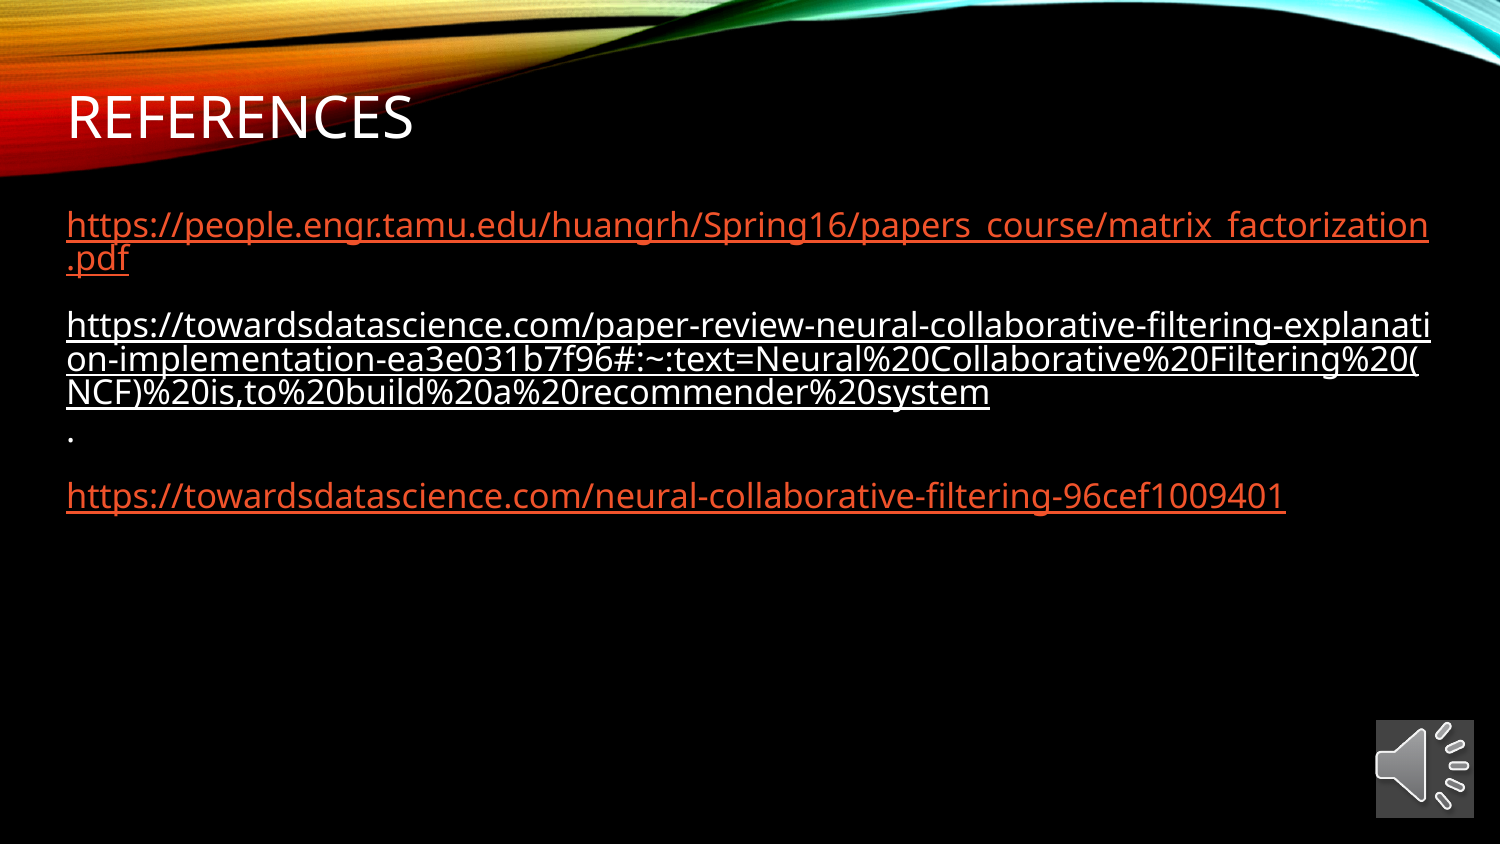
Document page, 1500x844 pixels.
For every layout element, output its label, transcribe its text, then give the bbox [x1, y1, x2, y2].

title References [51, 72, 1449, 167]
picture [1374, 718, 1476, 819]
picture [0, 0, 1500, 178]
list https://people.engr.tamu.edu/huangrh/Spring16/papers_course/matrix_factorization.pdf https://towardsdatascience.com/paper-review-neural-collaborative-filtering-explanation-implementation-ea3e031b7f96#:~:text=Neural%20Collaborative%20Filtering%20(NCF)%20is,to%20build%20a%20recommender%20system. https://towardsdatascience.com/neural-collaborative-filtering-96cef1009401 [51, 189, 1449, 750]
